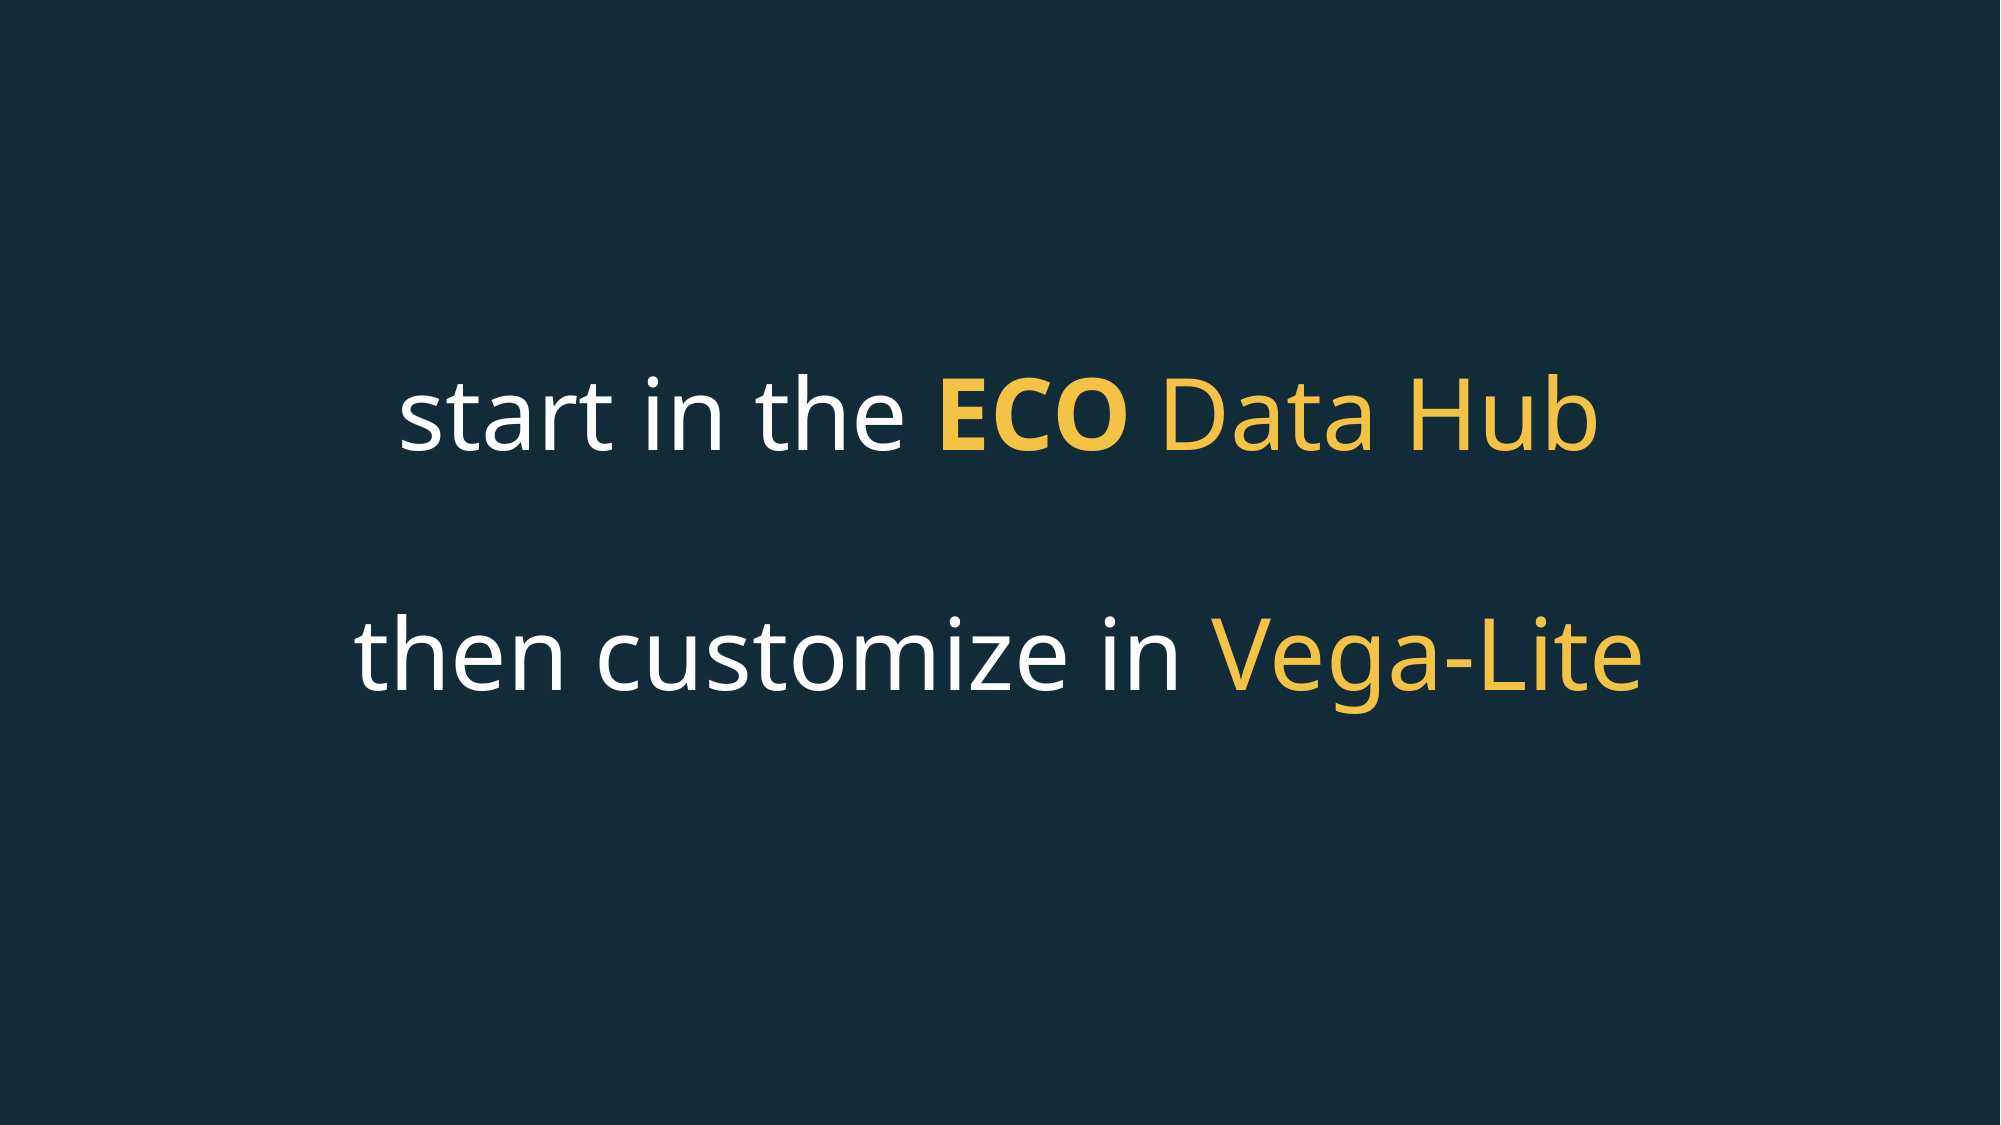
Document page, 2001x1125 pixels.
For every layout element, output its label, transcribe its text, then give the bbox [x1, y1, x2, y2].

text_box start in the ECO Data Hub then customize in Vega-Lite [202, 343, 1797, 718]
